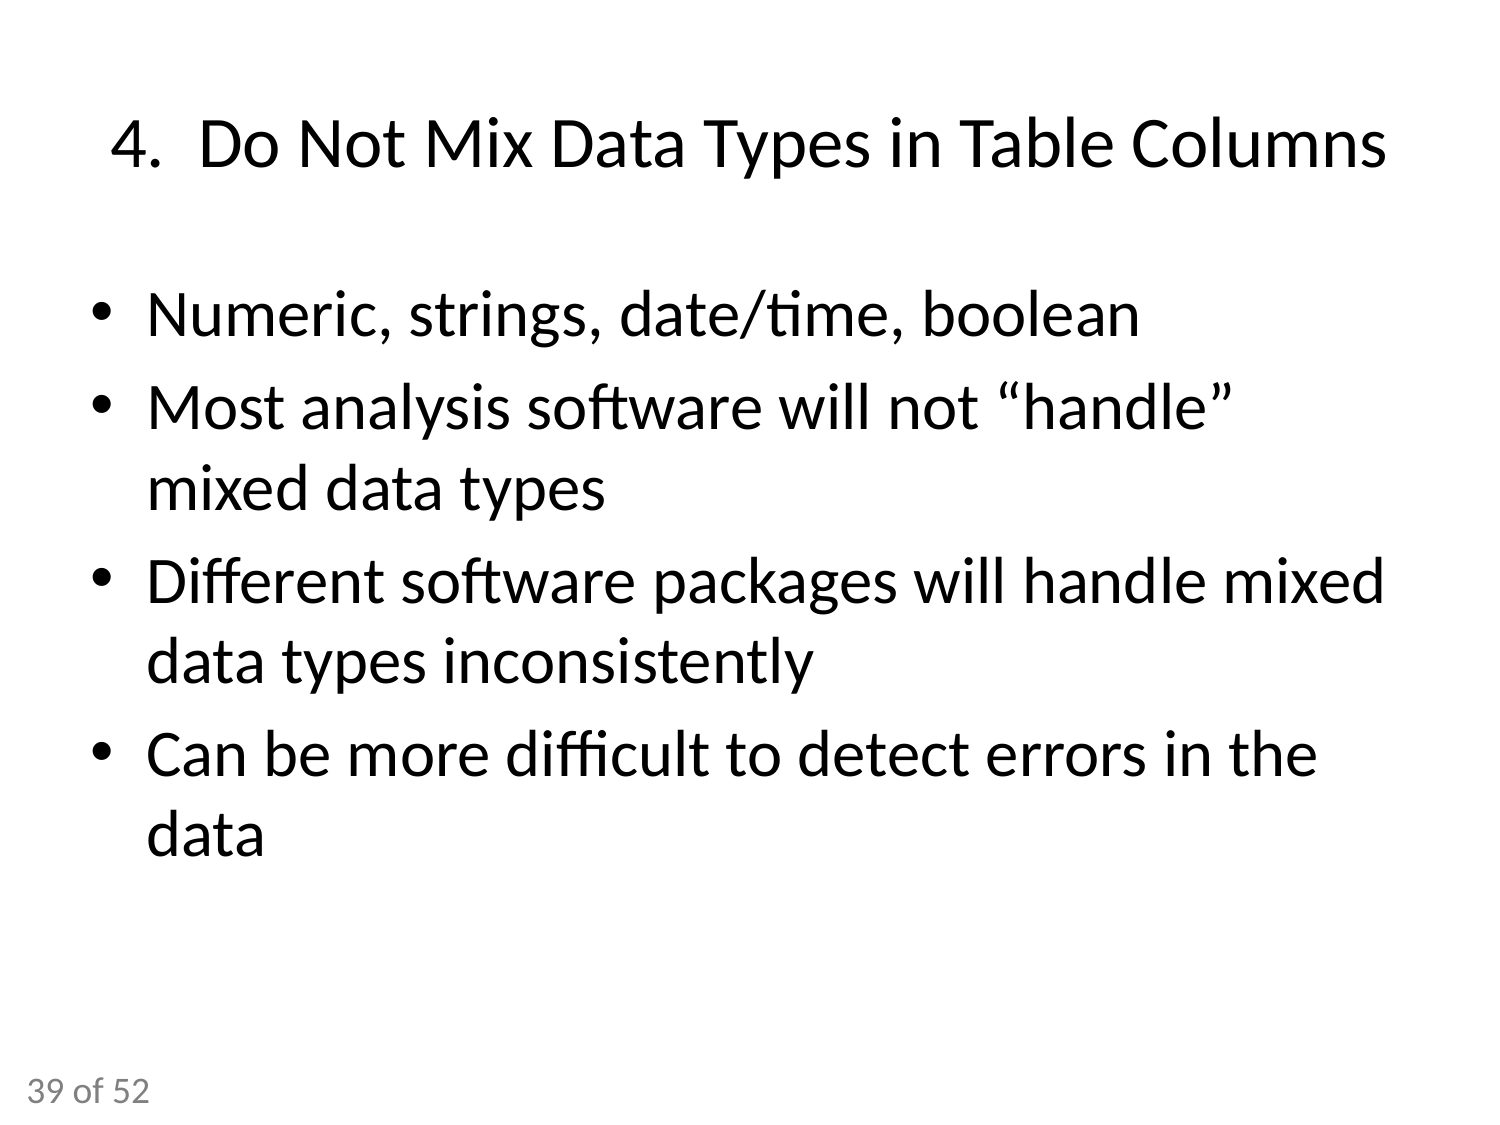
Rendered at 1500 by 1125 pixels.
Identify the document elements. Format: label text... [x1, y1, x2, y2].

title 4. Do Not Mix Data Types in Table Columns [75, 45, 1425, 233]
list Numeric, strings, date/time, boolean Most analysis software will not “handle” mixed data types Different software packages will handle mixed data types inconsistently Can be more difficult to detect errors in the data [75, 262, 1425, 1005]
